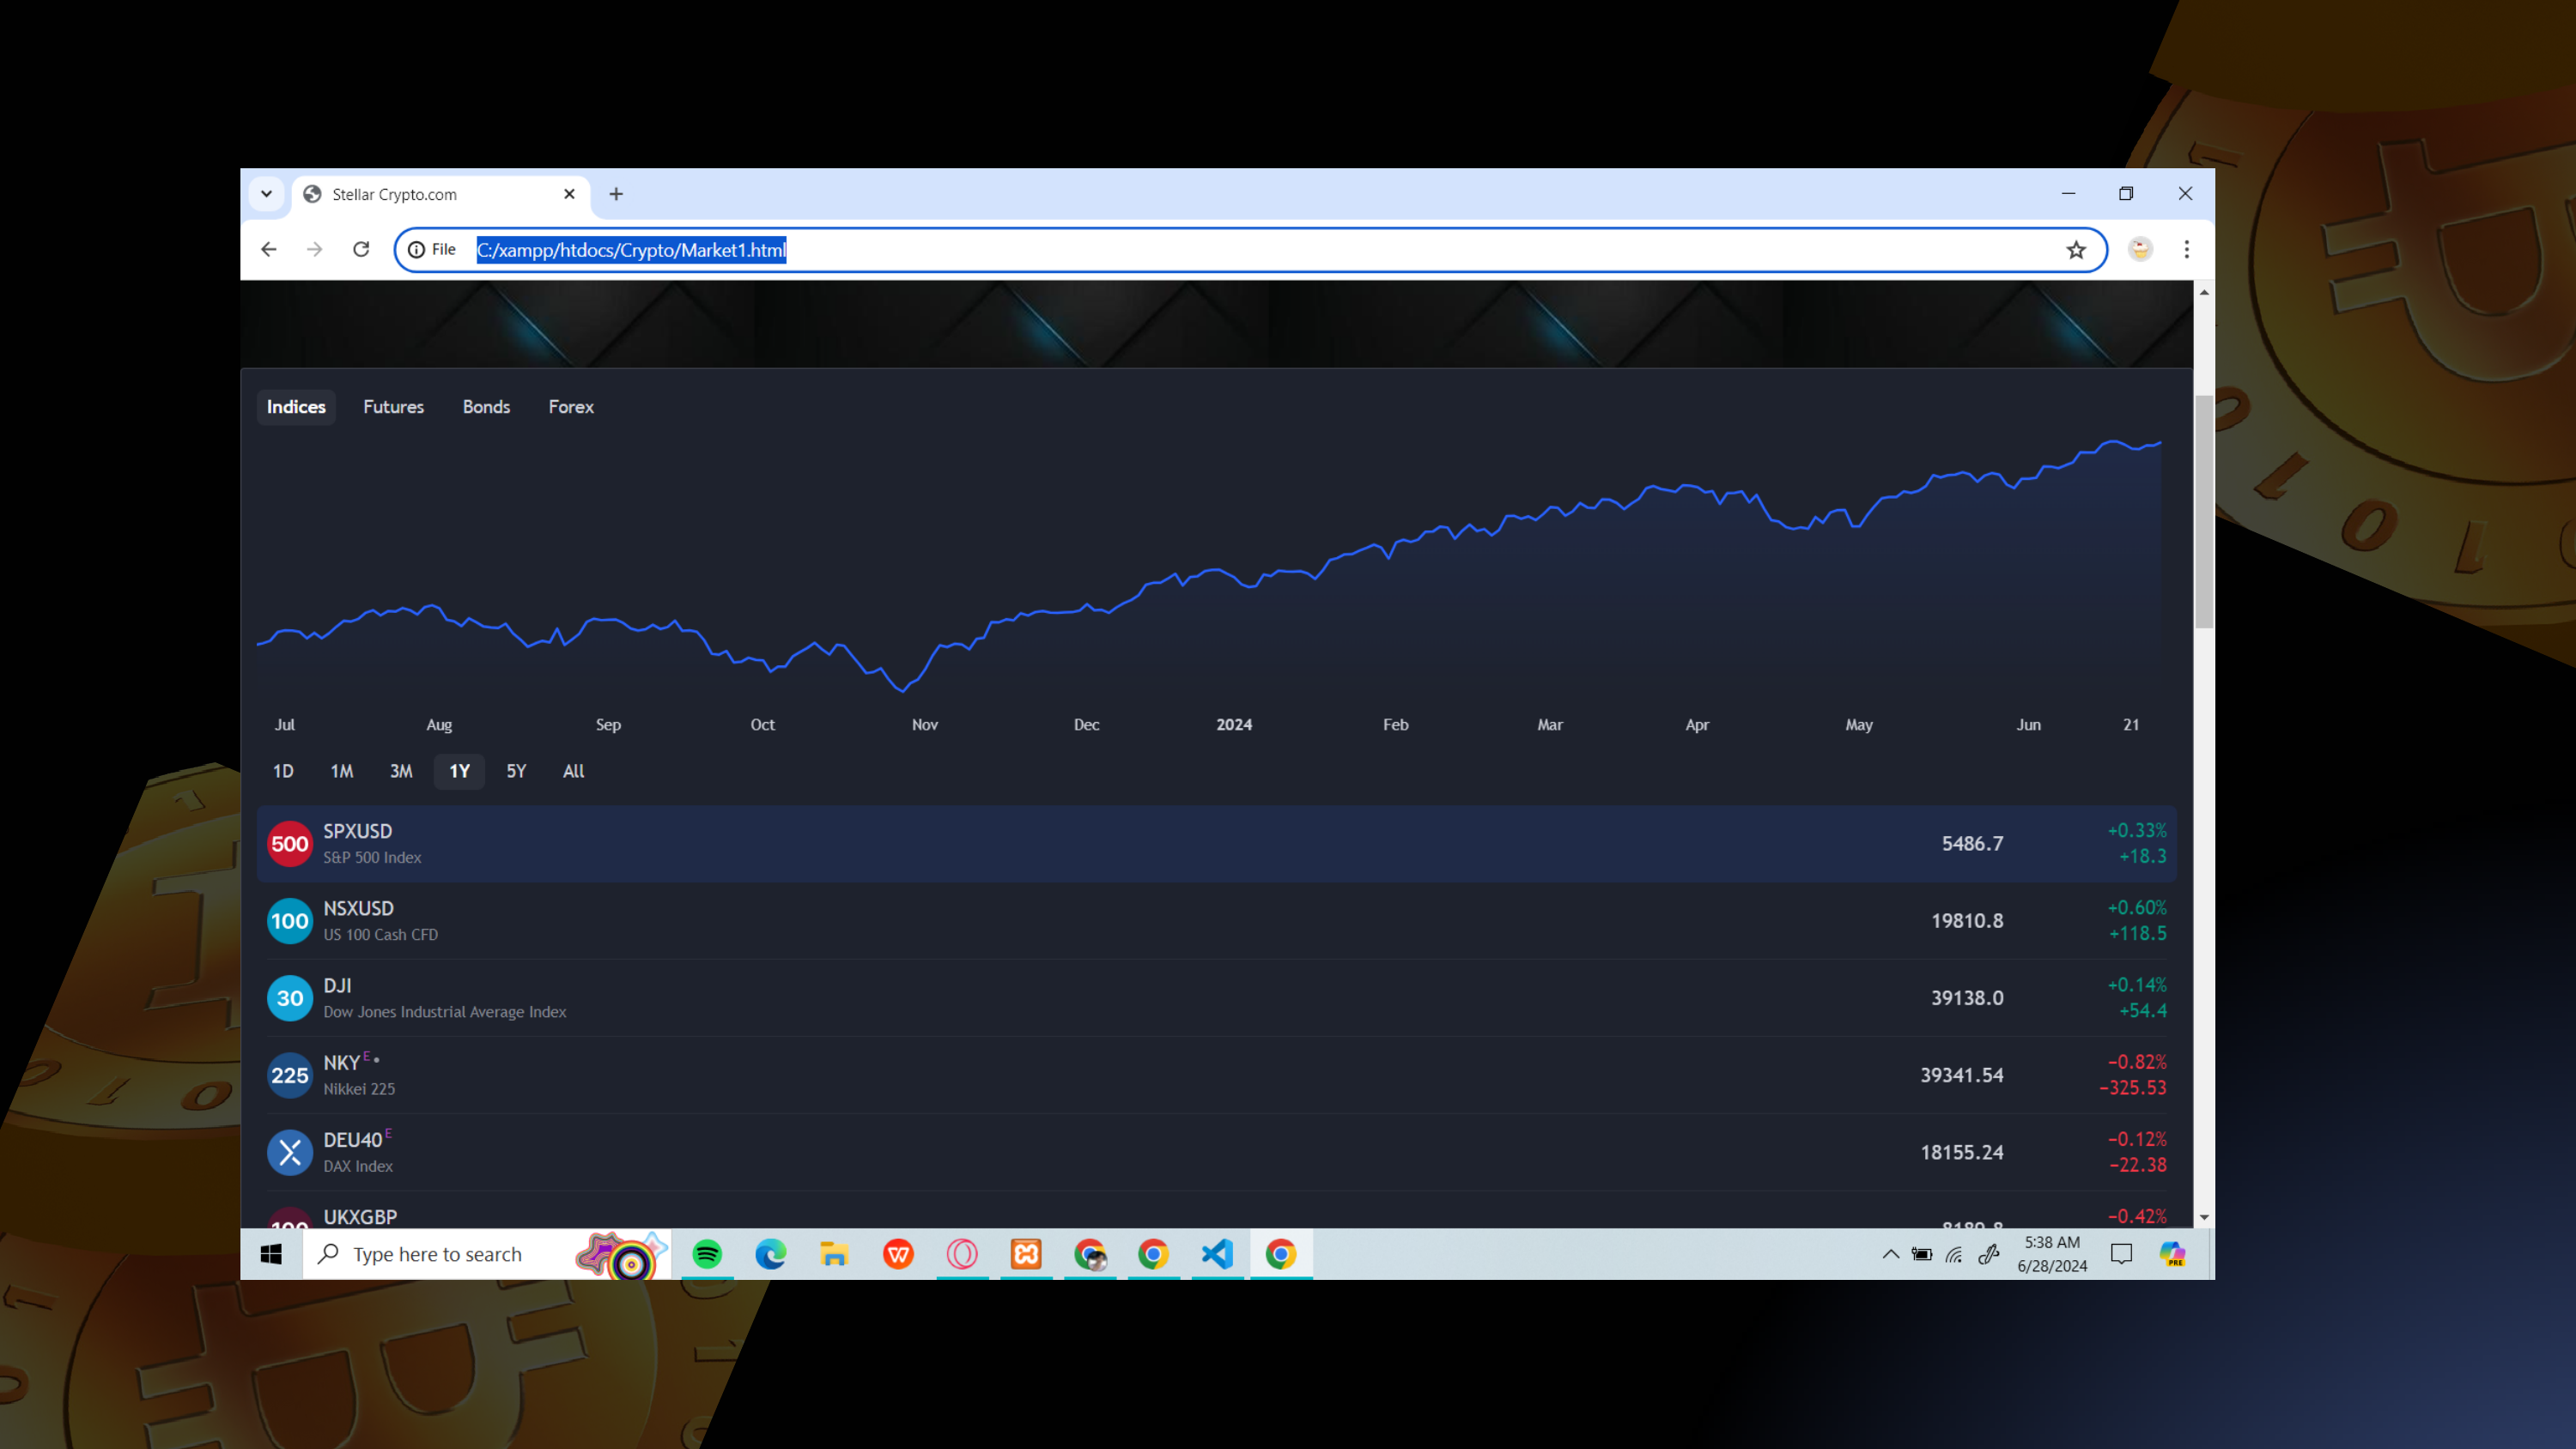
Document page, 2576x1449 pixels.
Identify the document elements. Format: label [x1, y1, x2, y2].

picture [240, 168, 2215, 1280]
text_box [2108, 0, 2576, 669]
text_box [1479, 682, 2576, 1449]
text_box [0, 741, 769, 1449]
